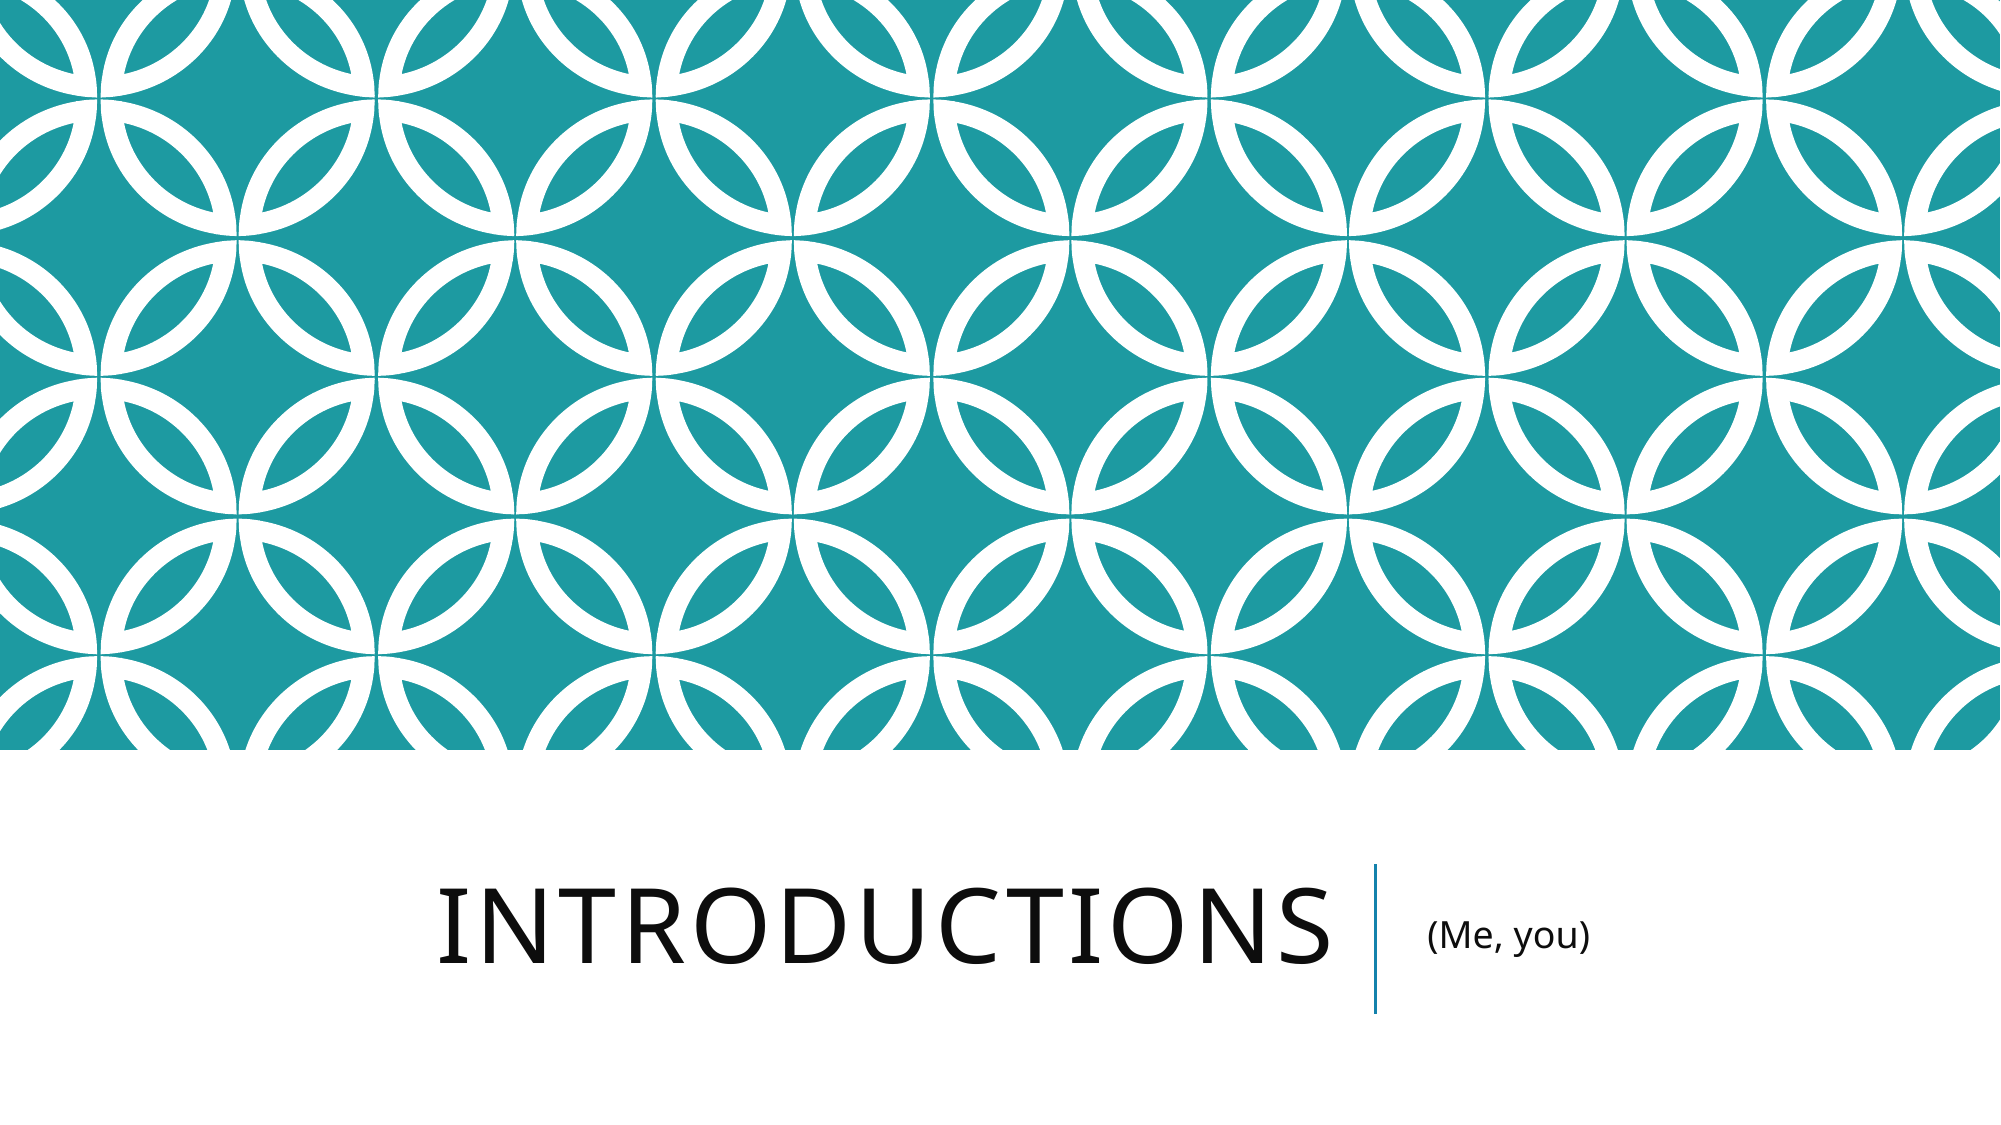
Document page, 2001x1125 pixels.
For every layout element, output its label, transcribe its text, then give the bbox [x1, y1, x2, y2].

list (Me, you) [1412, 813, 1938, 1054]
title Introductions [75, 813, 1350, 1054]
